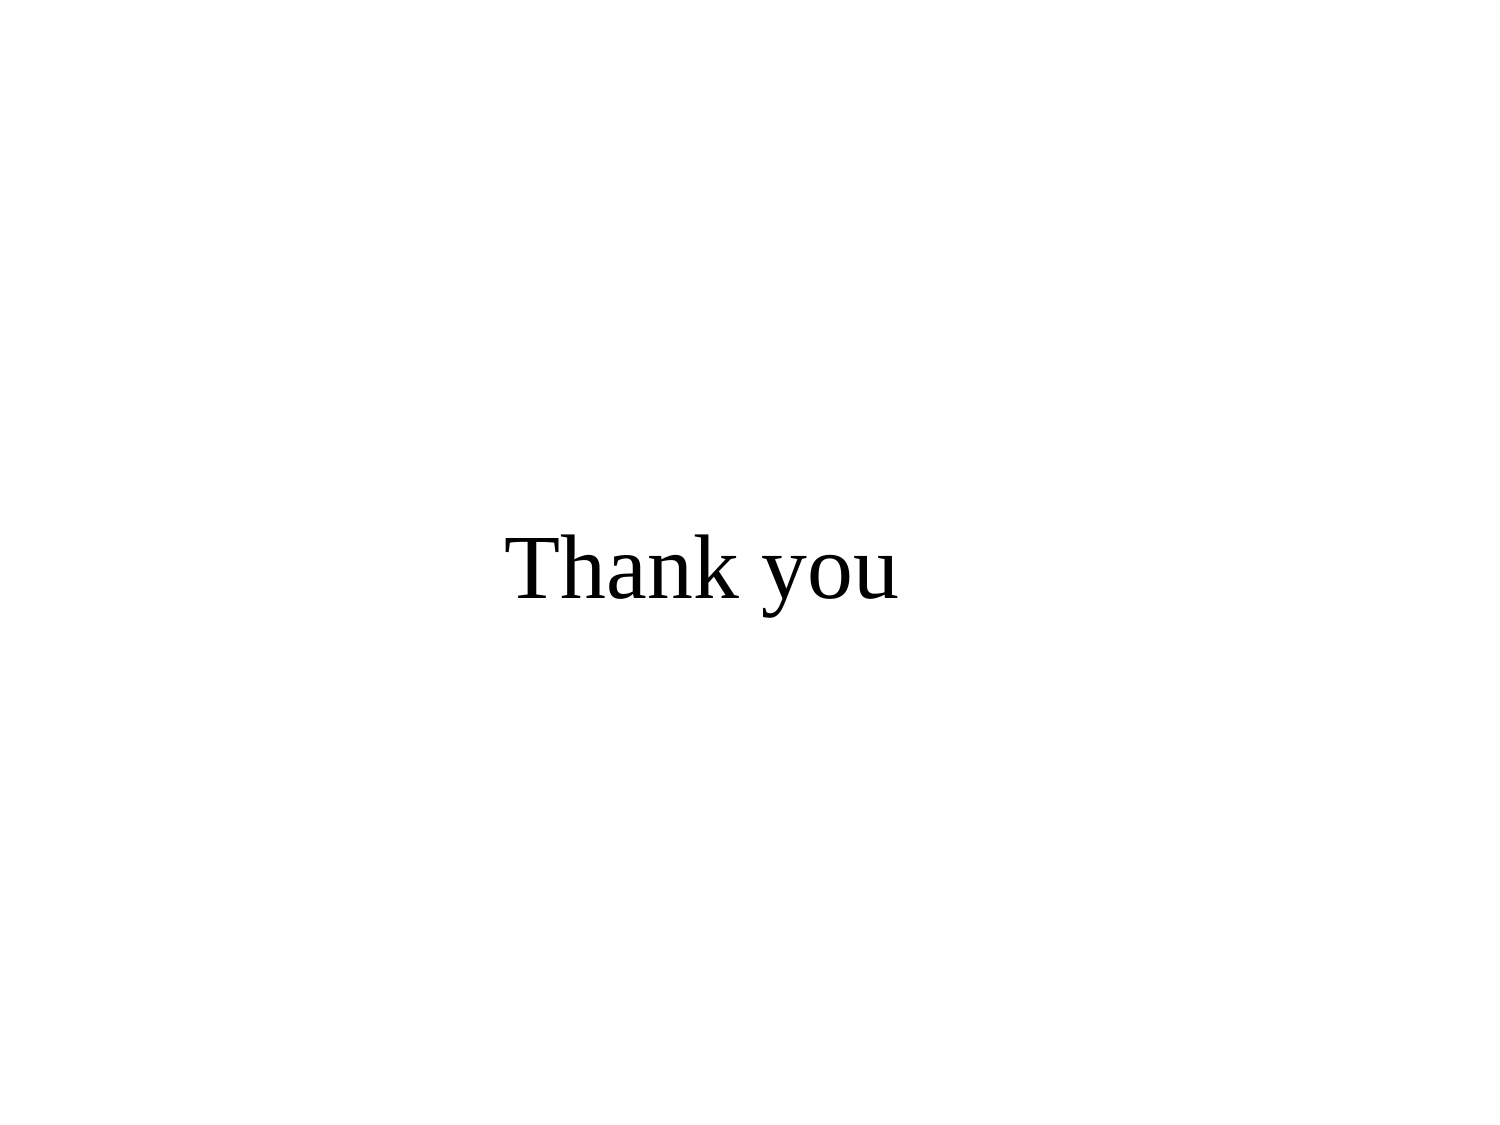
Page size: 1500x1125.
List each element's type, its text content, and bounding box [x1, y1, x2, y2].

text_box Thank you [490, 444, 1240, 625]
